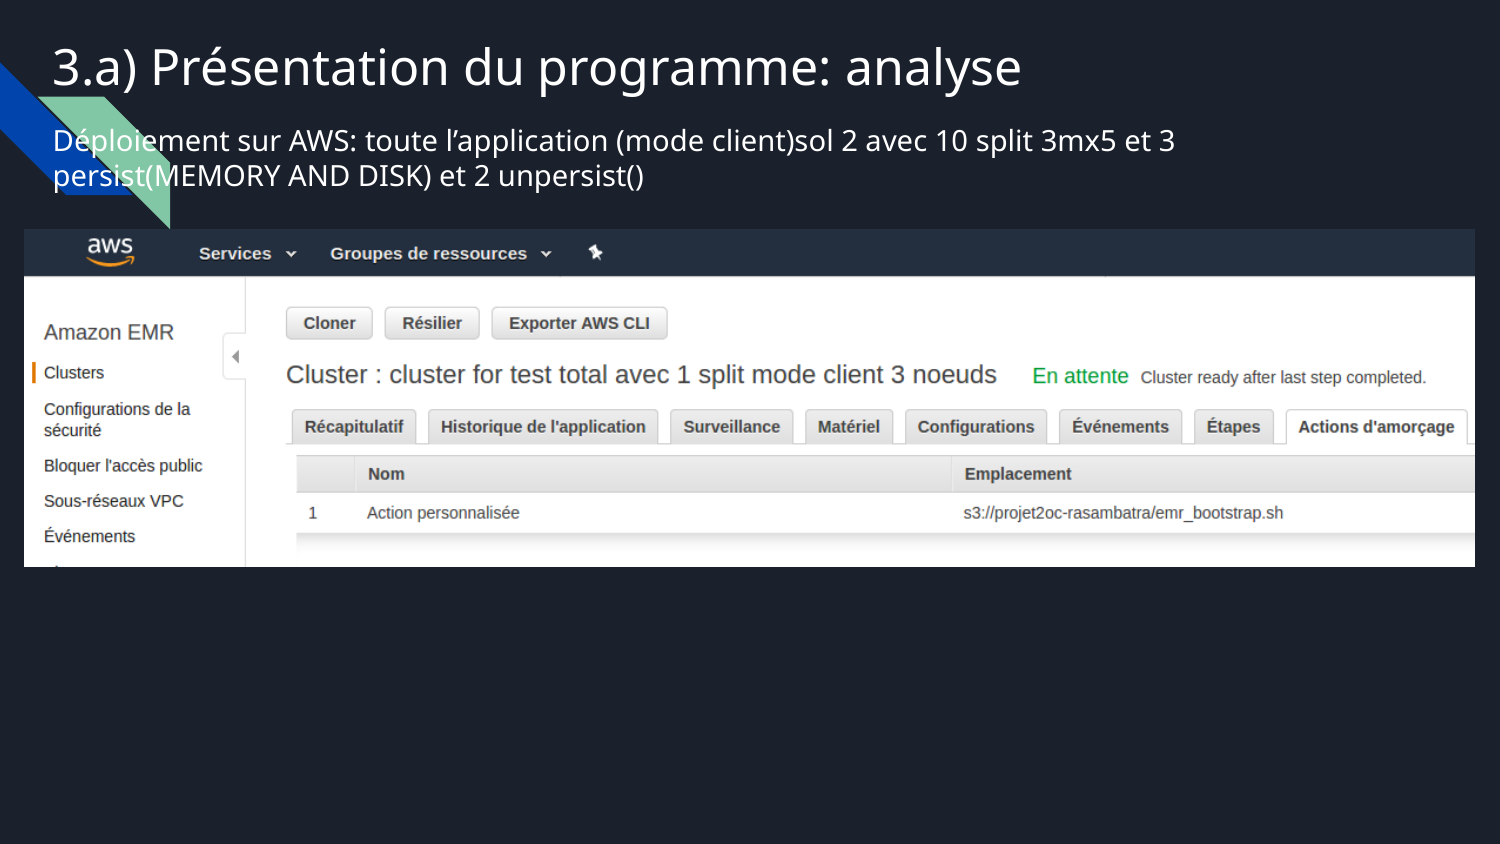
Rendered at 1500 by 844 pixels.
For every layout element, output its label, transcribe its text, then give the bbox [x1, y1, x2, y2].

text_box Déploiement sur AWS: toute l’application (mode client)sol 2 avec 10 split 3mx5 et 3 persist(MEMORY AND DISK) et 2 unpersist() [37, 107, 1283, 205]
title 3.a) Présentation du programme: analyse [37, 20, 1463, 118]
picture [24, 229, 1476, 567]
